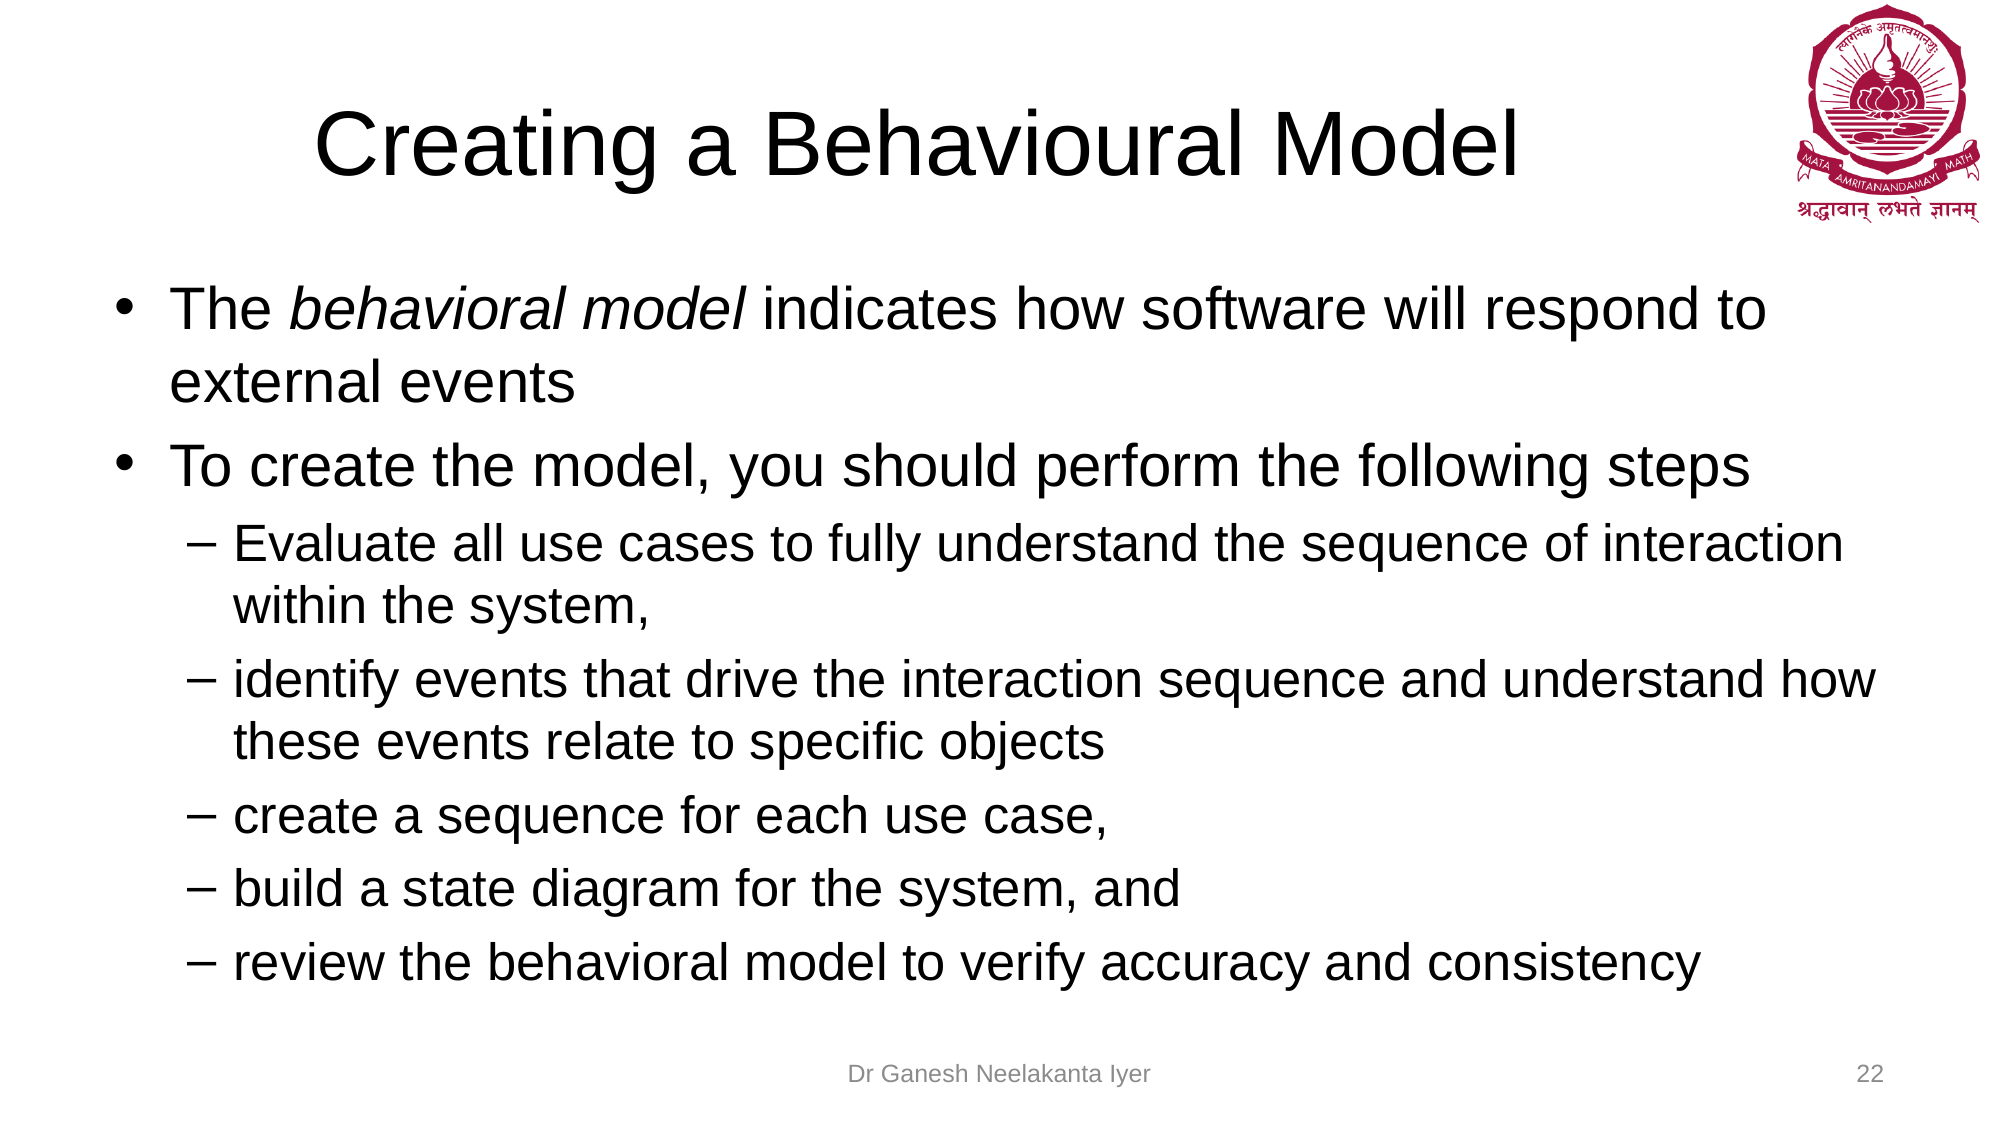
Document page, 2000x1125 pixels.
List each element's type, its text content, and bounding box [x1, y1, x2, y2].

footer Dr Ganesh Neelakanta Iyer [683, 1042, 1317, 1103]
slide_number 22 [1432, 1042, 1900, 1103]
list The behavioral model indicates how software will respond to external events To create the model, you should perform the following steps Evaluate all use cases to fully understand the sequence of interaction within the system, identify events that drive the interaction sequence and understand how these events relate to specific objects create a sequence for each use case, build a state diagram for the system, and review the behavioral model to verify accuracy and consistency [99, 262, 1900, 1005]
title Creating a Behavioural Model [99, 45, 1763, 233]
picture [1776, 1, 2000, 225]
